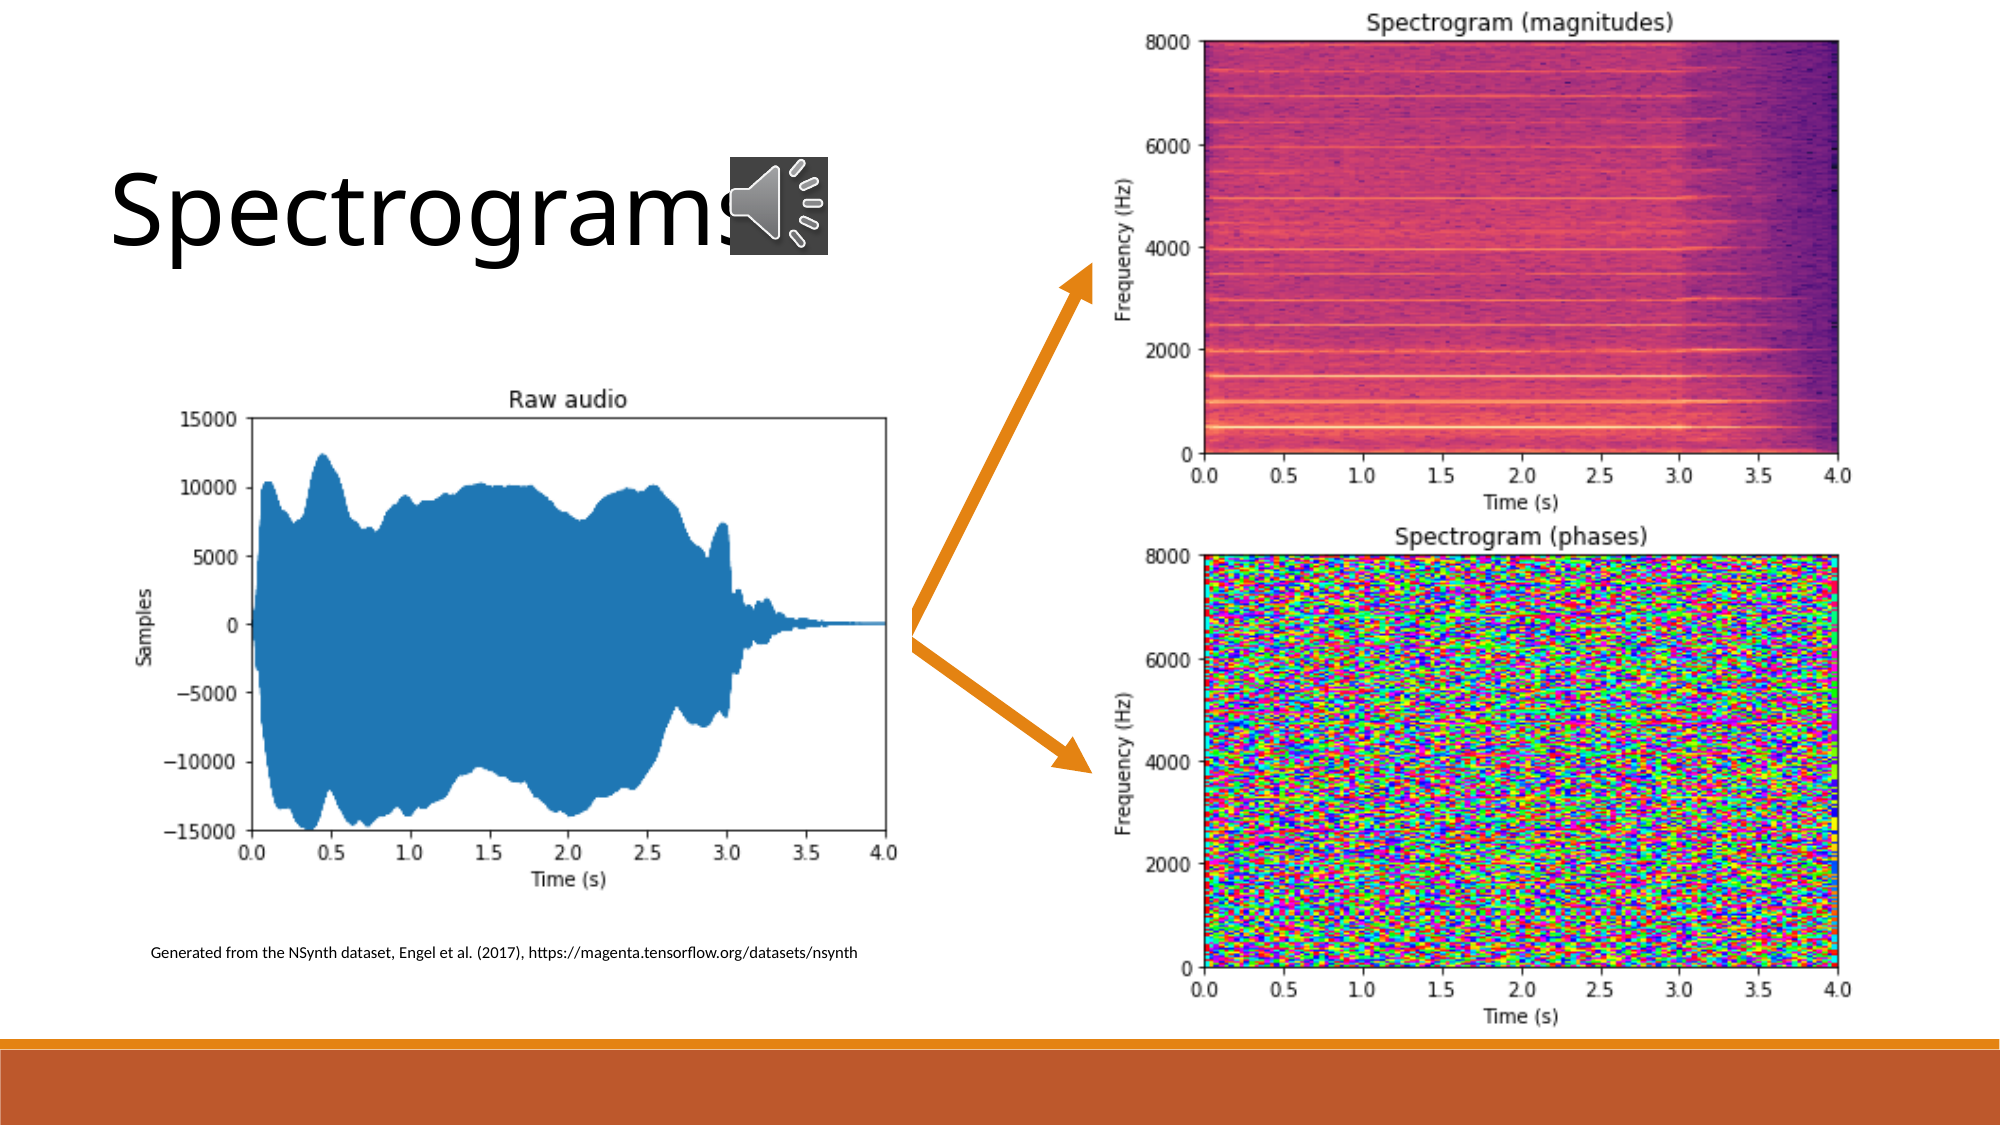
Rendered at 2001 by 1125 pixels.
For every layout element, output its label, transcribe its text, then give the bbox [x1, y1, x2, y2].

picture [123, 375, 912, 902]
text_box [919, 638, 1093, 774]
picture [1103, 0, 1866, 1039]
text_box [903, 261, 1093, 635]
text_box Spectrograms [95, 138, 854, 273]
text_box Generated from the NSynth dataset, Engel et al. (2017), https://magenta.tensorflow.org/datasets/nsynth [136, 934, 1101, 970]
picture [728, 155, 830, 257]
